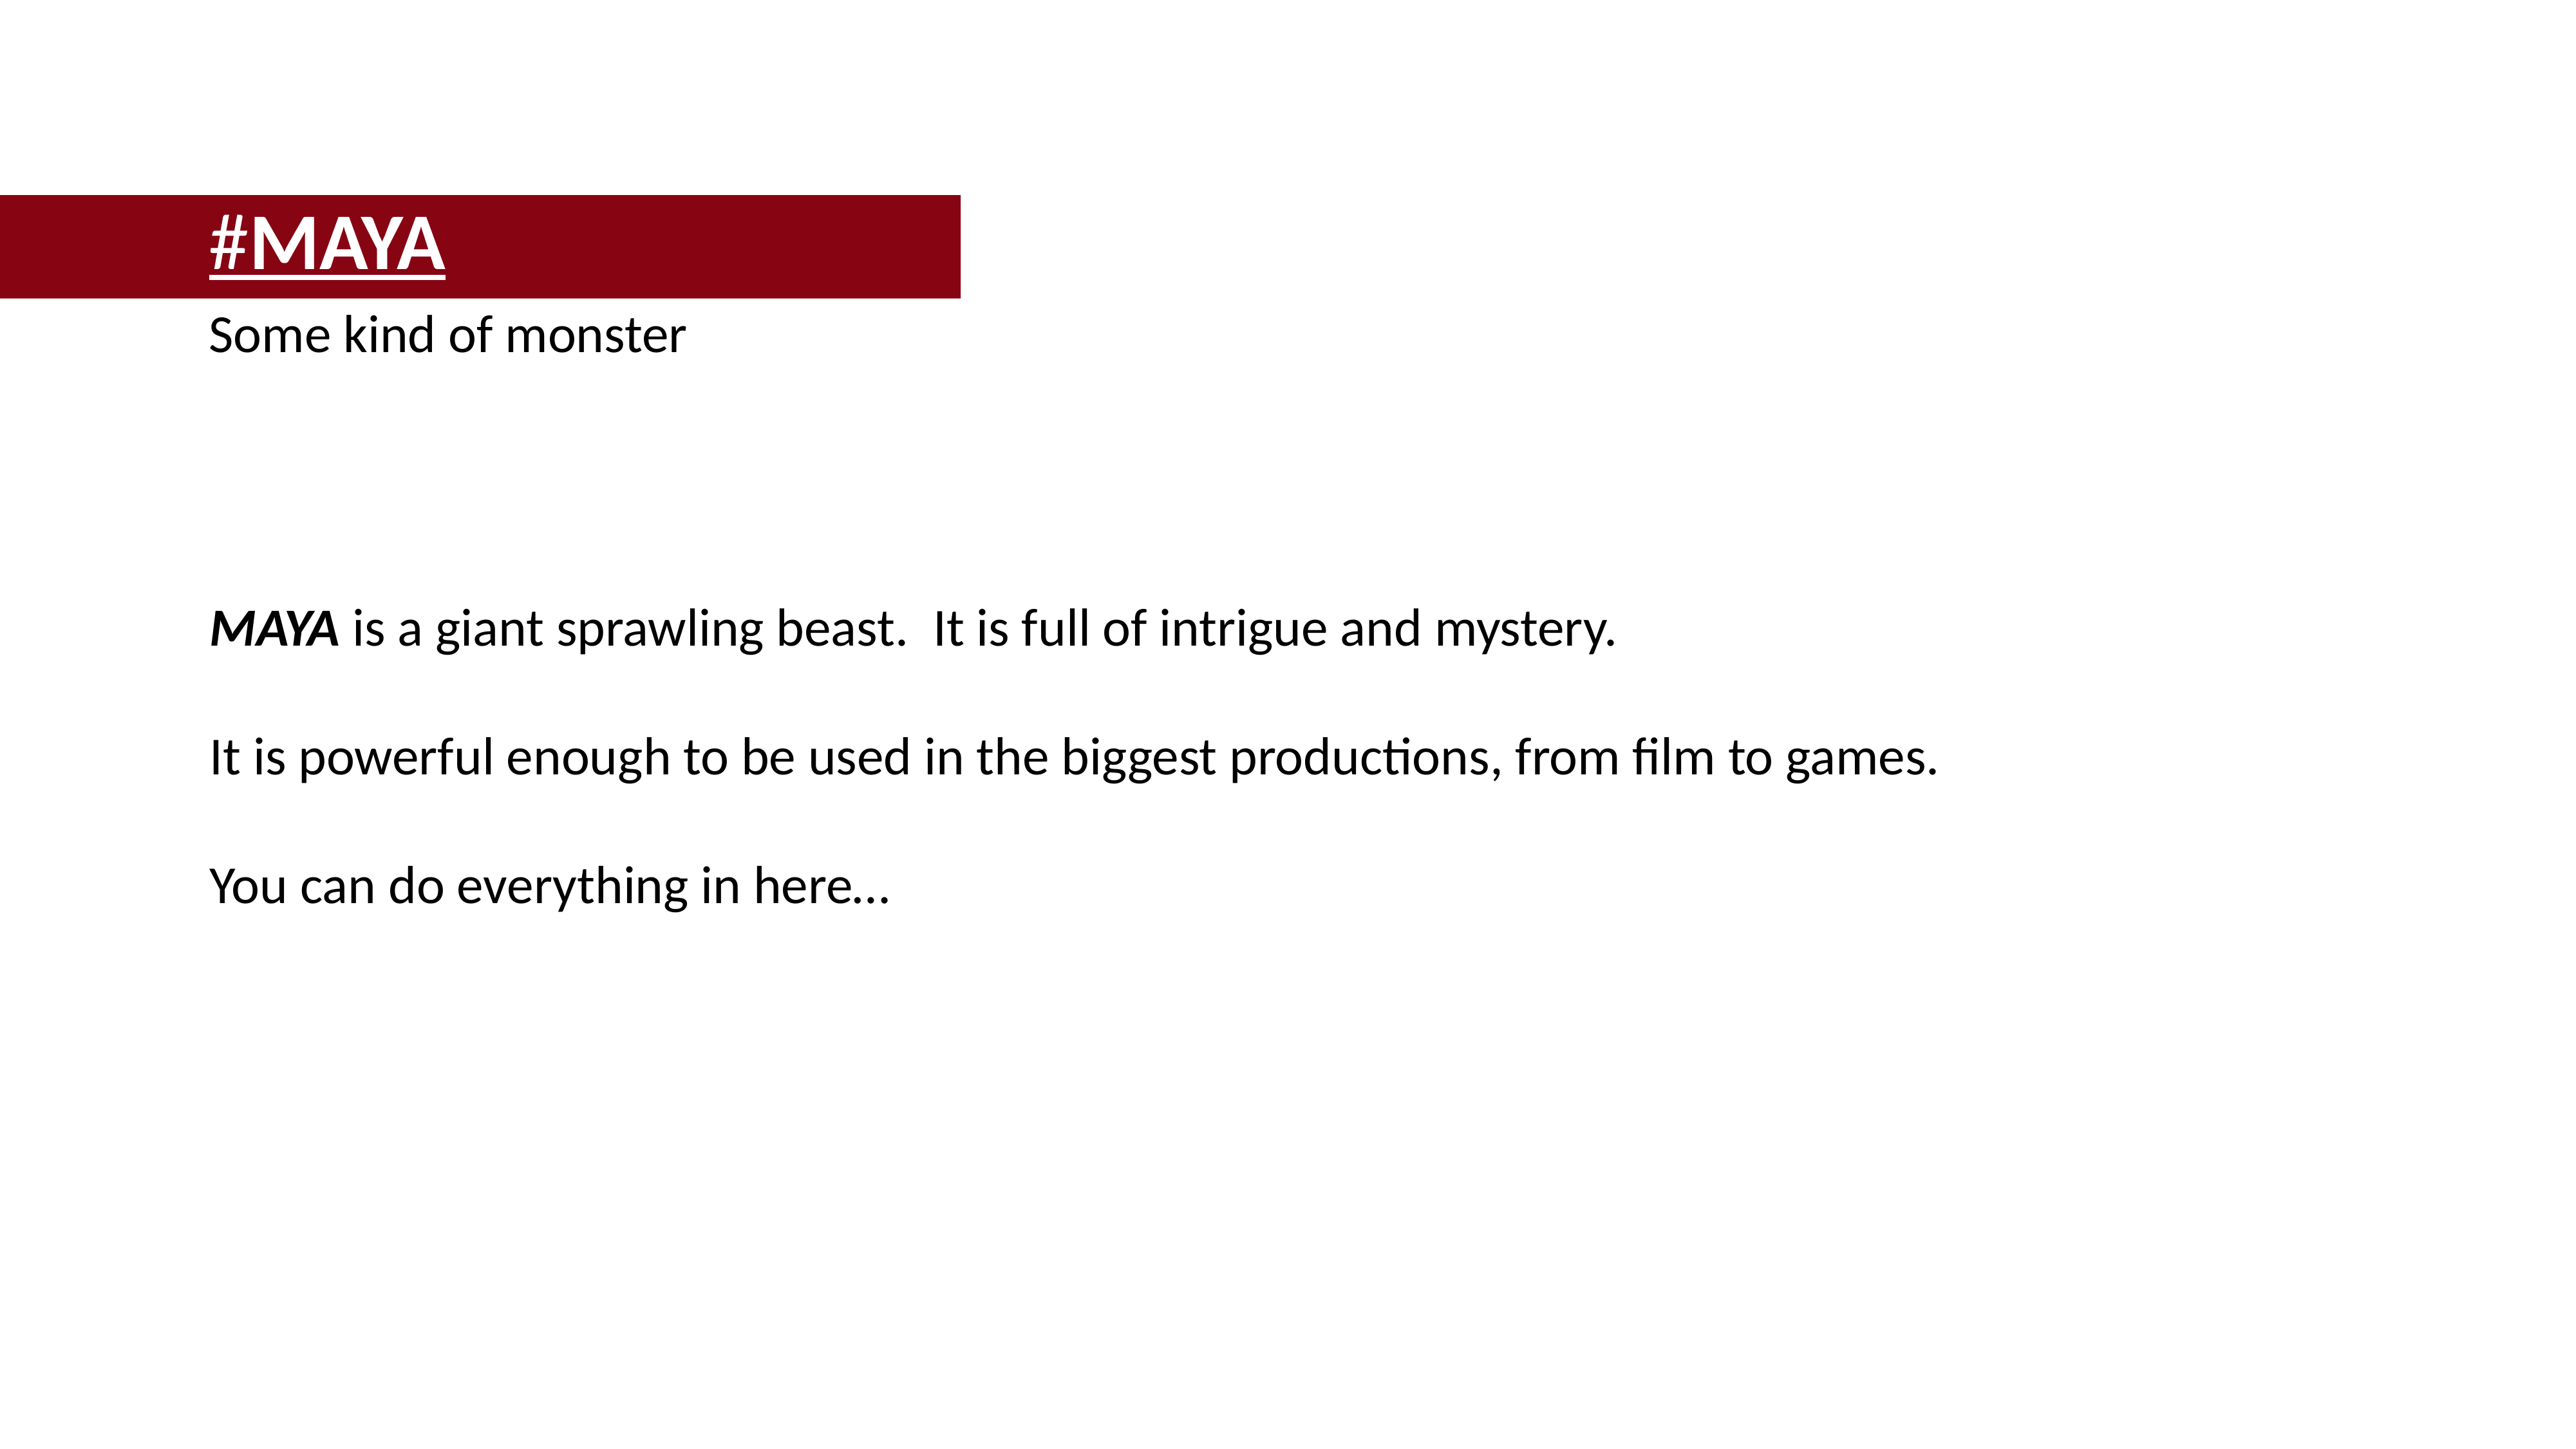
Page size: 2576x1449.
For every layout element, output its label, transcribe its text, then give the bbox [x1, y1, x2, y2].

text_box #MAYA Some kind of monster [199, 184, 961, 370]
text_box MAYA is a giant sprawling beast. It is full of intrigue and mystery. It is powerful enough to be used in the biggest productions, from film to games. You can do everything in here… [200, 587, 2384, 922]
text_box [0, 195, 199, 299]
